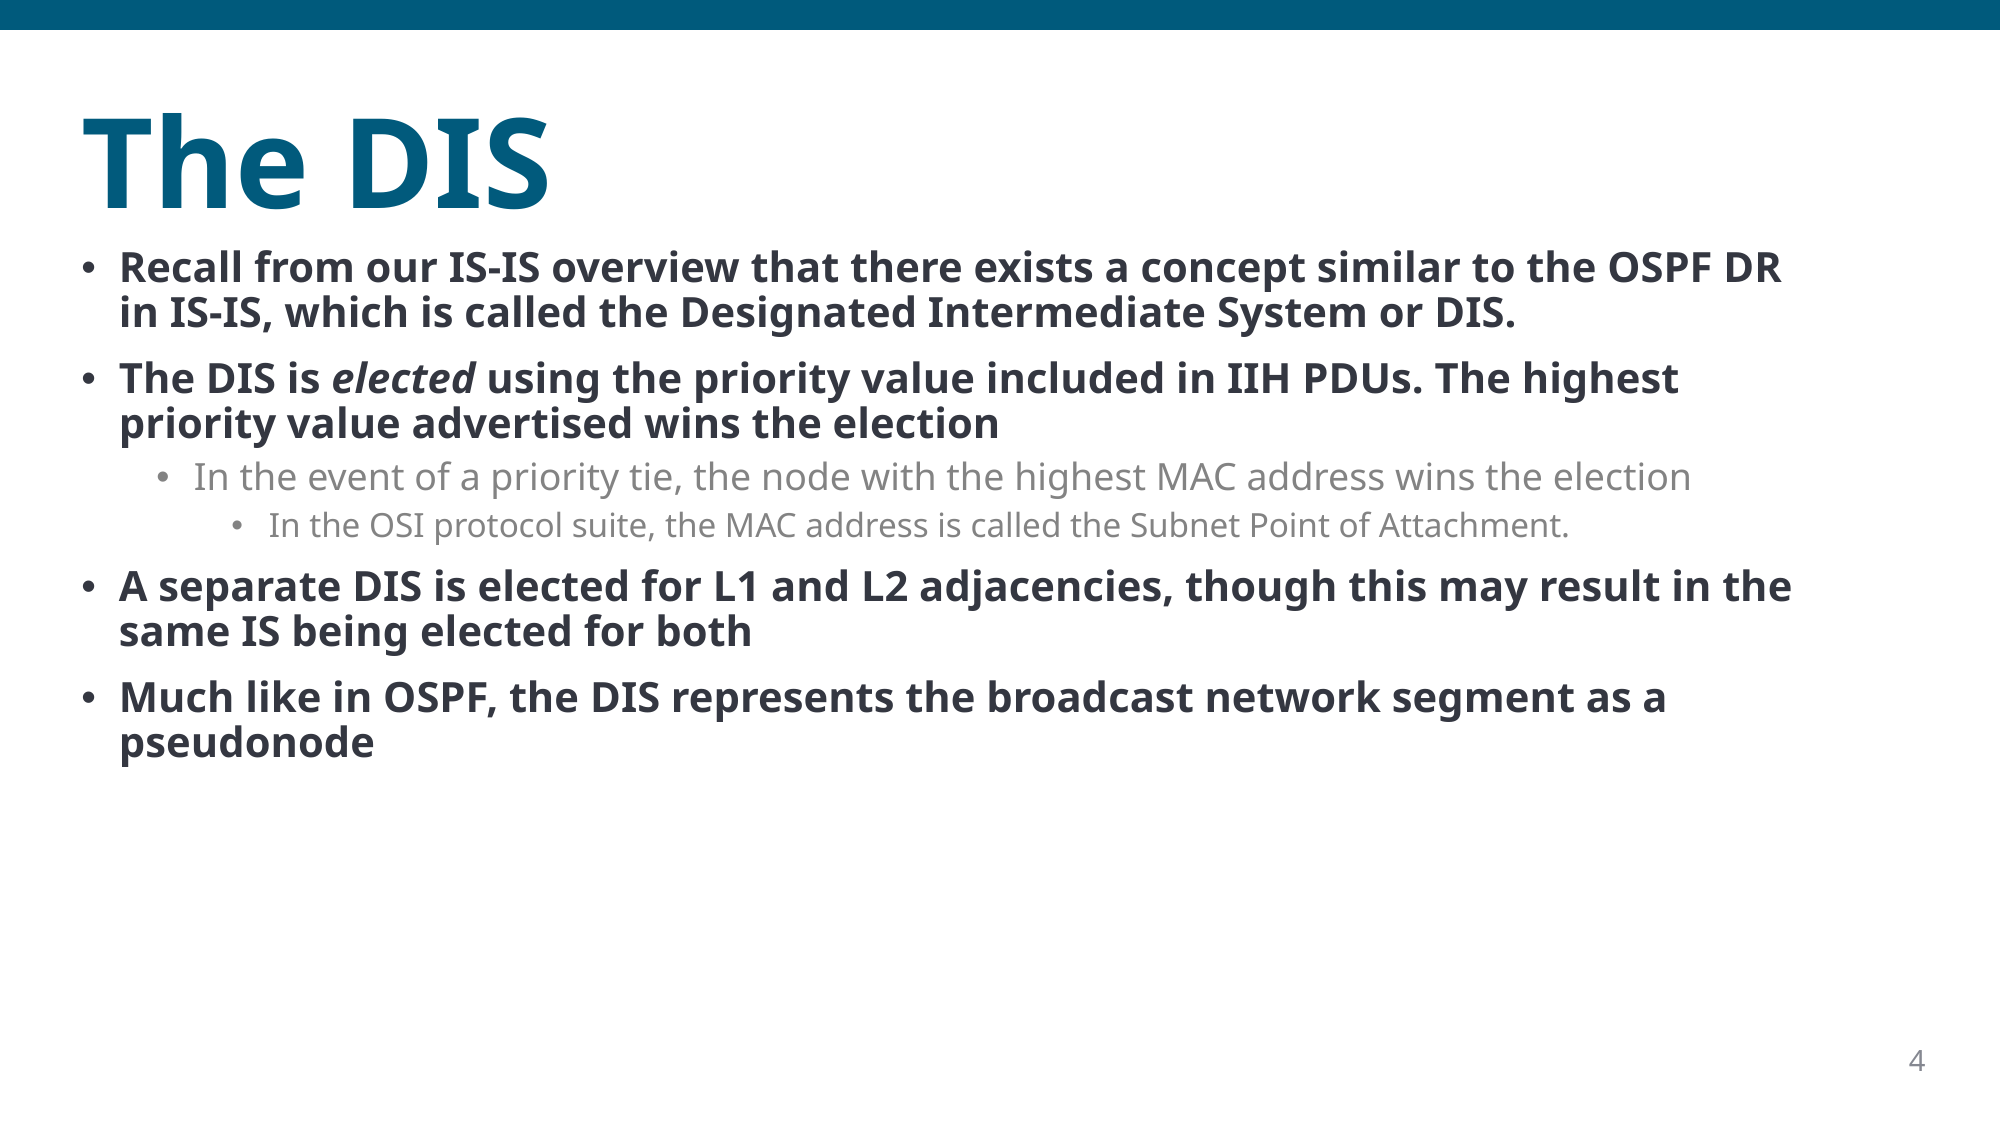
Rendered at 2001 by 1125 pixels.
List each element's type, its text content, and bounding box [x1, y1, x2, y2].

title The DIS [66, 59, 1977, 278]
list Recall from our IS-IS overview that there exists a concept similar to the OSPF DR in IS-IS, which is called the Designated Intermediate System or DIS. The DIS is elected using the priority value included in IIH PDUs. The highest priority value advertised wins the election In the event of a priority tie, the node with the highest MAC address wins the election In the OSI protocol suite, the MAC address is called the Subnet Point of Attachment. A separate DIS is elected for L1 and L2 adjacencies, though this may result in the same IS being elected for both Much like in OSPF, the DIS represents the broadcast network segment as a pseudonode [66, 239, 1823, 915]
